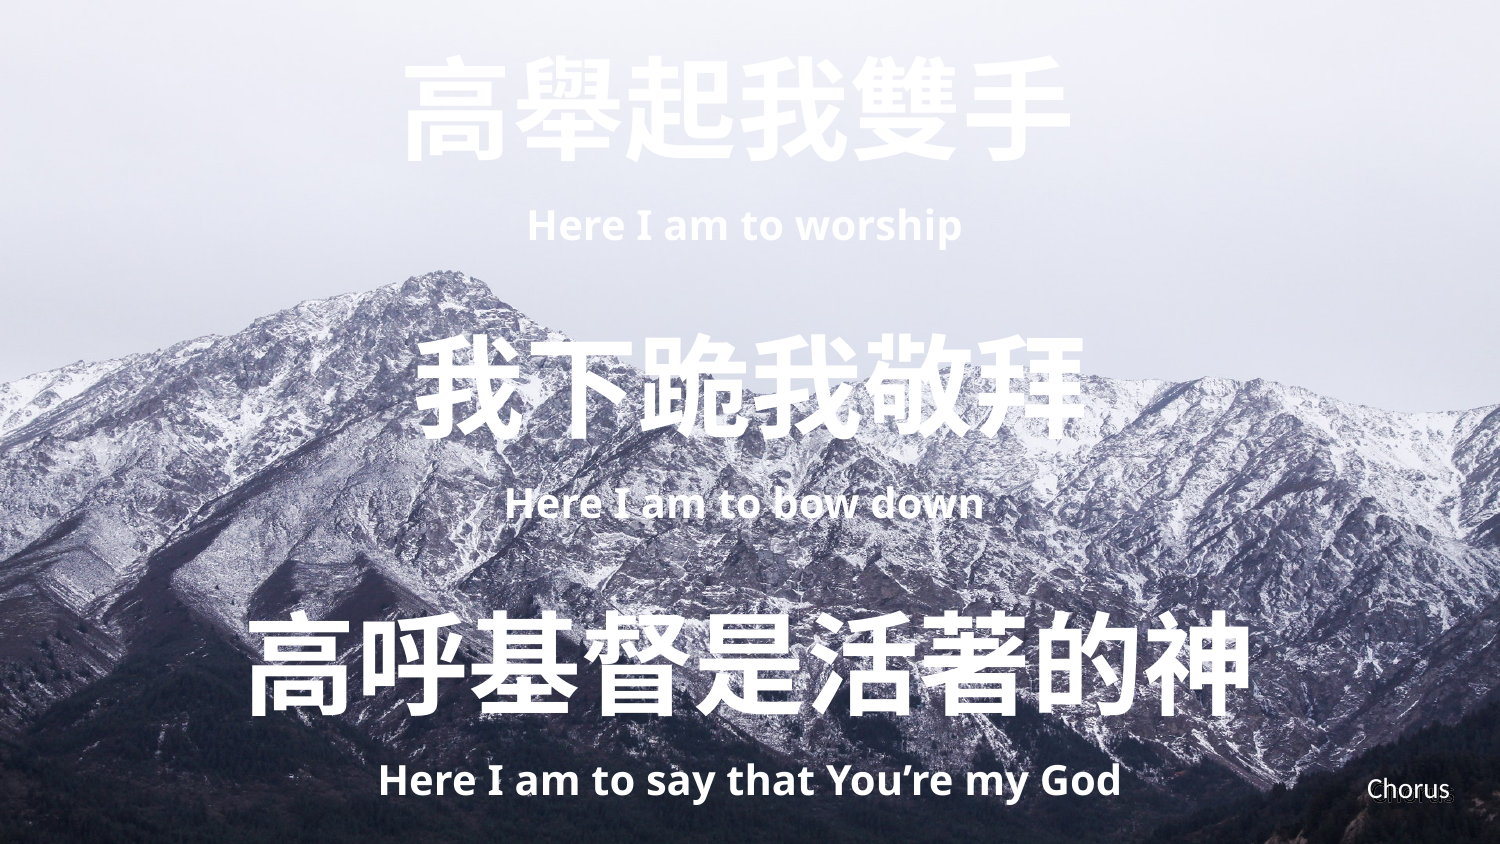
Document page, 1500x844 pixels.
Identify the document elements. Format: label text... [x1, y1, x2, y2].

text_box Chorus [1352, 752, 1477, 821]
picture [0, 0, 1500, 844]
text_box [224, 478, 1275, 694]
text_box 高舉起我雙手 Here I am to worship 我下跪我敬拜 Here I am to bow down 高呼基督是活著的神 Here I am to say that You’re my God [41, 0, 1459, 776]
